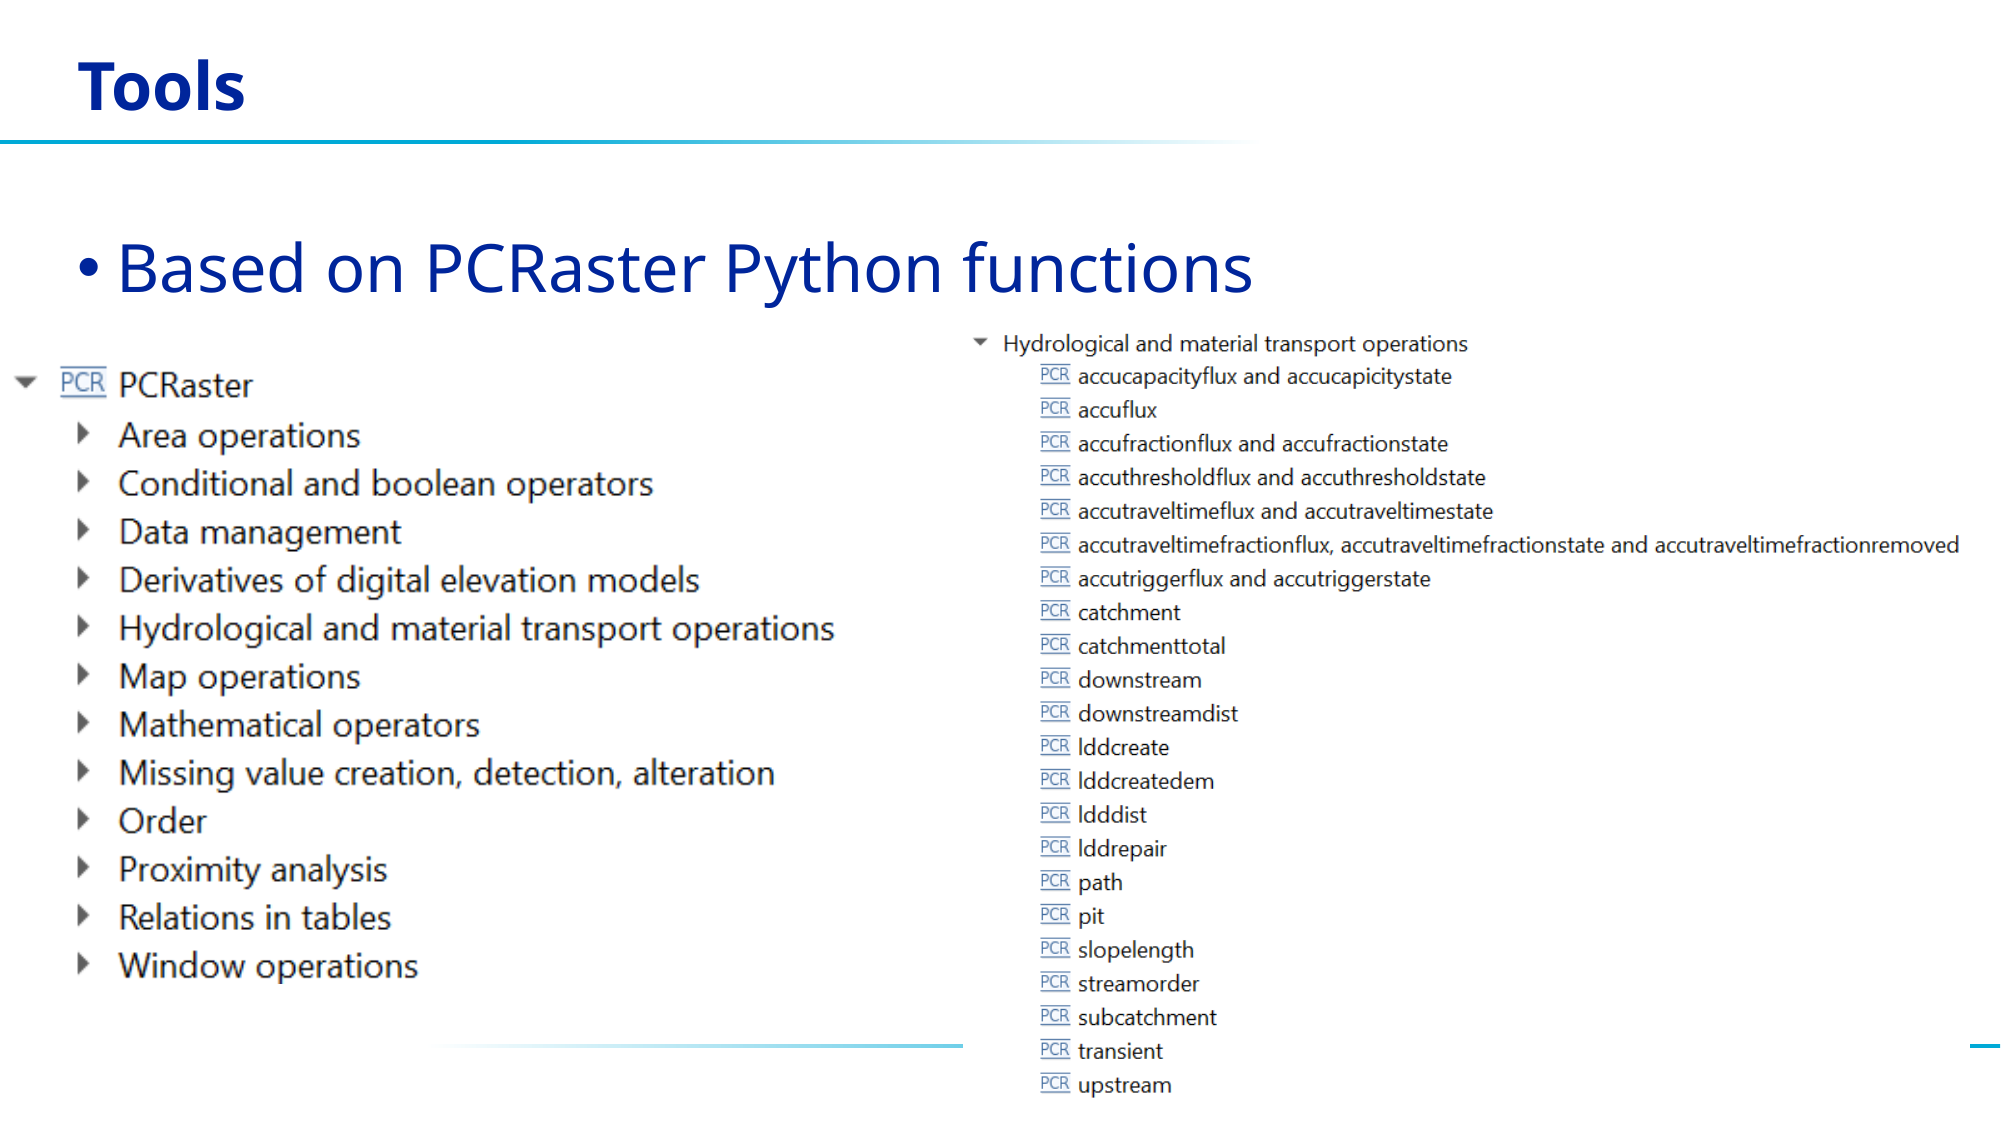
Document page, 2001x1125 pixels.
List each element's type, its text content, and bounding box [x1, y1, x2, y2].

title Tools [62, 23, 1637, 132]
picture [3, 361, 852, 984]
list Based on PCRaster Python functions [62, 218, 1863, 961]
picture [963, 328, 1970, 1100]
